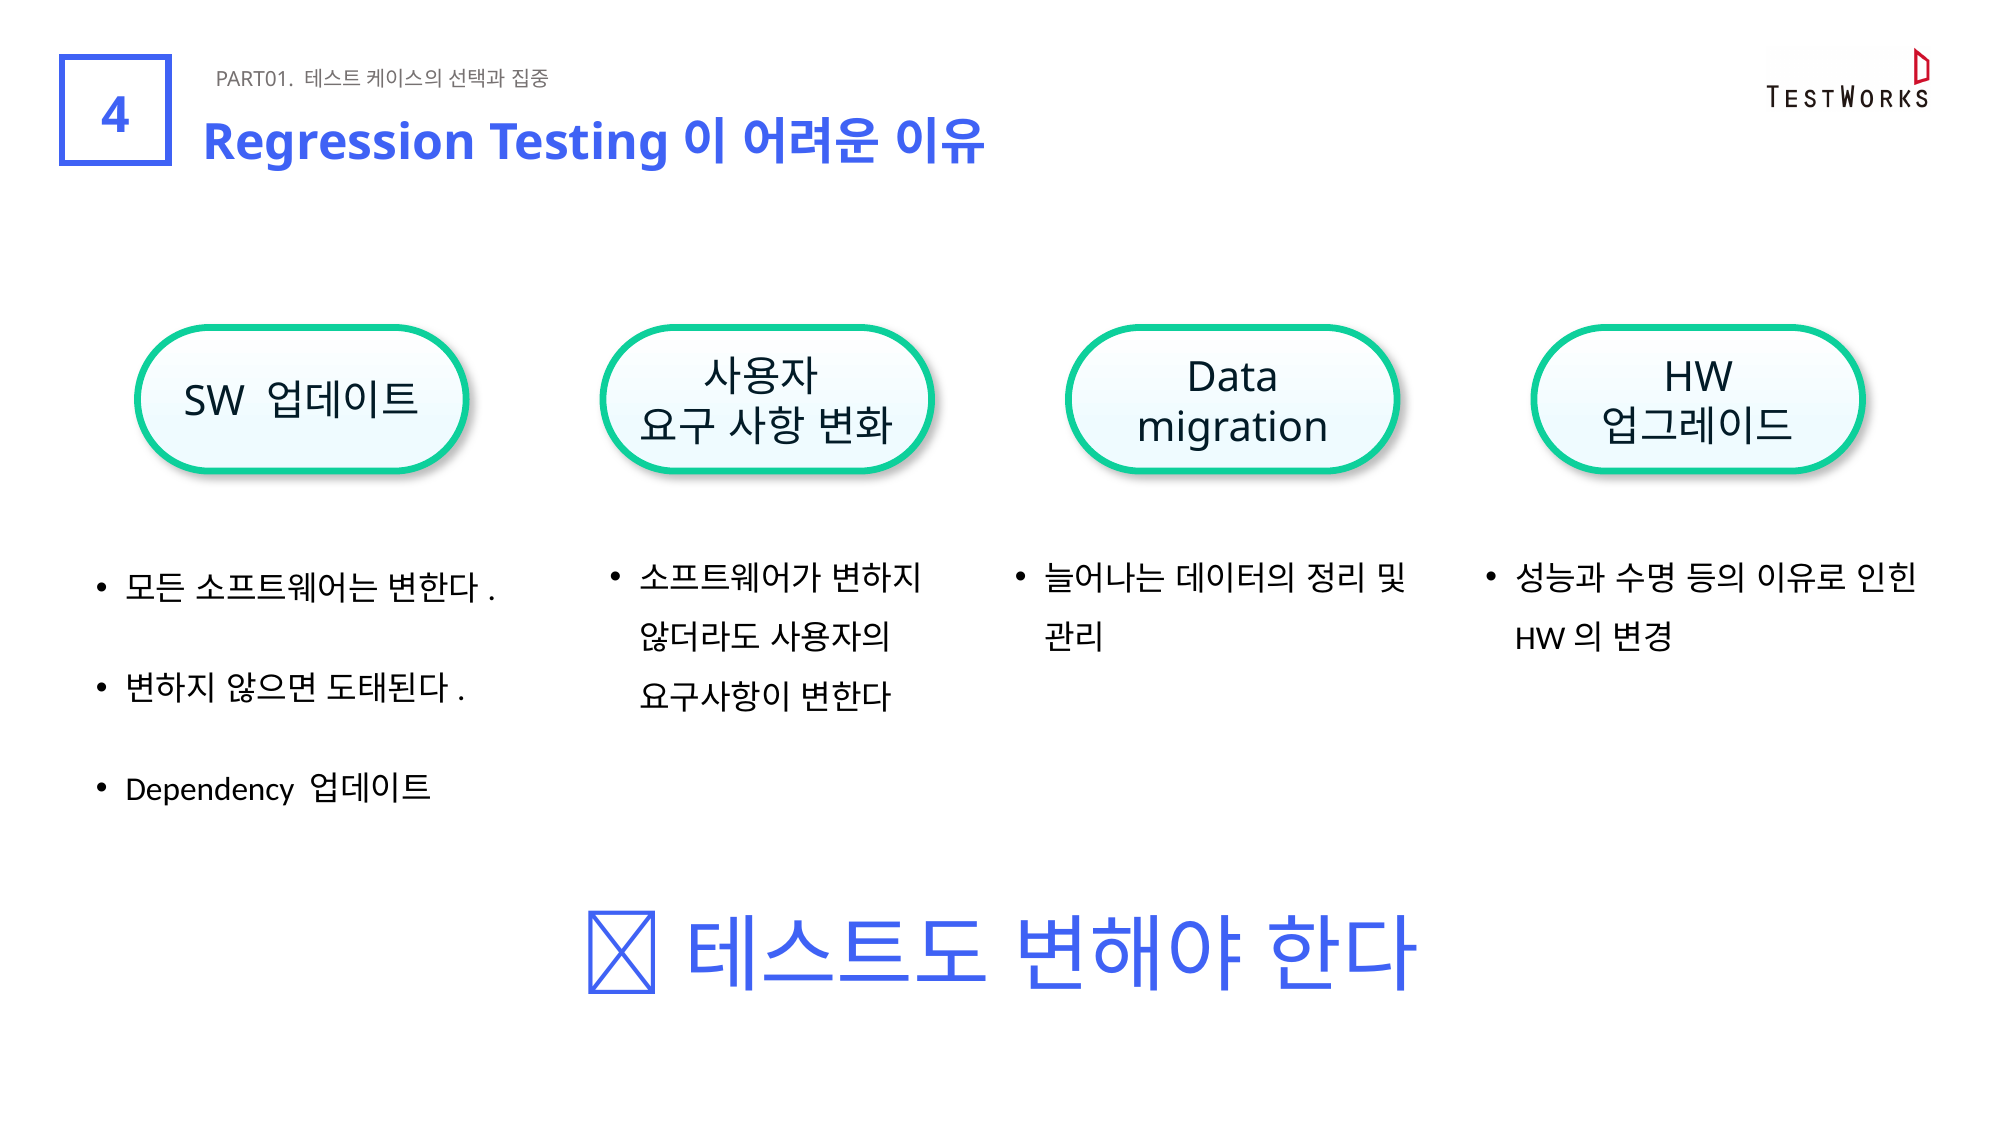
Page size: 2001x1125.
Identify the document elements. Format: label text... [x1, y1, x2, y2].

text_box PART01. 테스트 케이스의 선택과 집중 [200, 46, 565, 99]
text_box 늘어나는 데이터의 정리 및 관리 [999, 529, 1470, 664]
text_box 성능과 수명 등의 이유로 인힌 HW의 변경 [1470, 529, 1954, 664]
text_box 사용자 요구 사항 변화 [601, 326, 933, 473]
text_box 소프트웨어가 변하지 않더라도 사용자의 요구사항이 변한다 [594, 529, 1000, 724]
text_box HW 업그레이드 [1532, 326, 1864, 473]
text_box SW 업데이트 [136, 326, 468, 473]
text_box [61, 150, 169, 164]
text_box 모든 소프트웨어는 변한다. 변하지 않으면 도태된다. Dependency 업데이트 [81, 500, 565, 815]
text_box 4 [56, 71, 175, 150]
text_box Regression Testing이 어려운 이유 [187, 102, 1232, 177]
text_box Data migration [1067, 326, 1399, 473]
list 테스트도 변해야 한다 [483, 904, 1517, 1057]
text_box 8 [83, 164, 143, 173]
text_box [61, 56, 169, 71]
text_box [187, 253, 1913, 471]
picture [1766, 46, 1931, 112]
